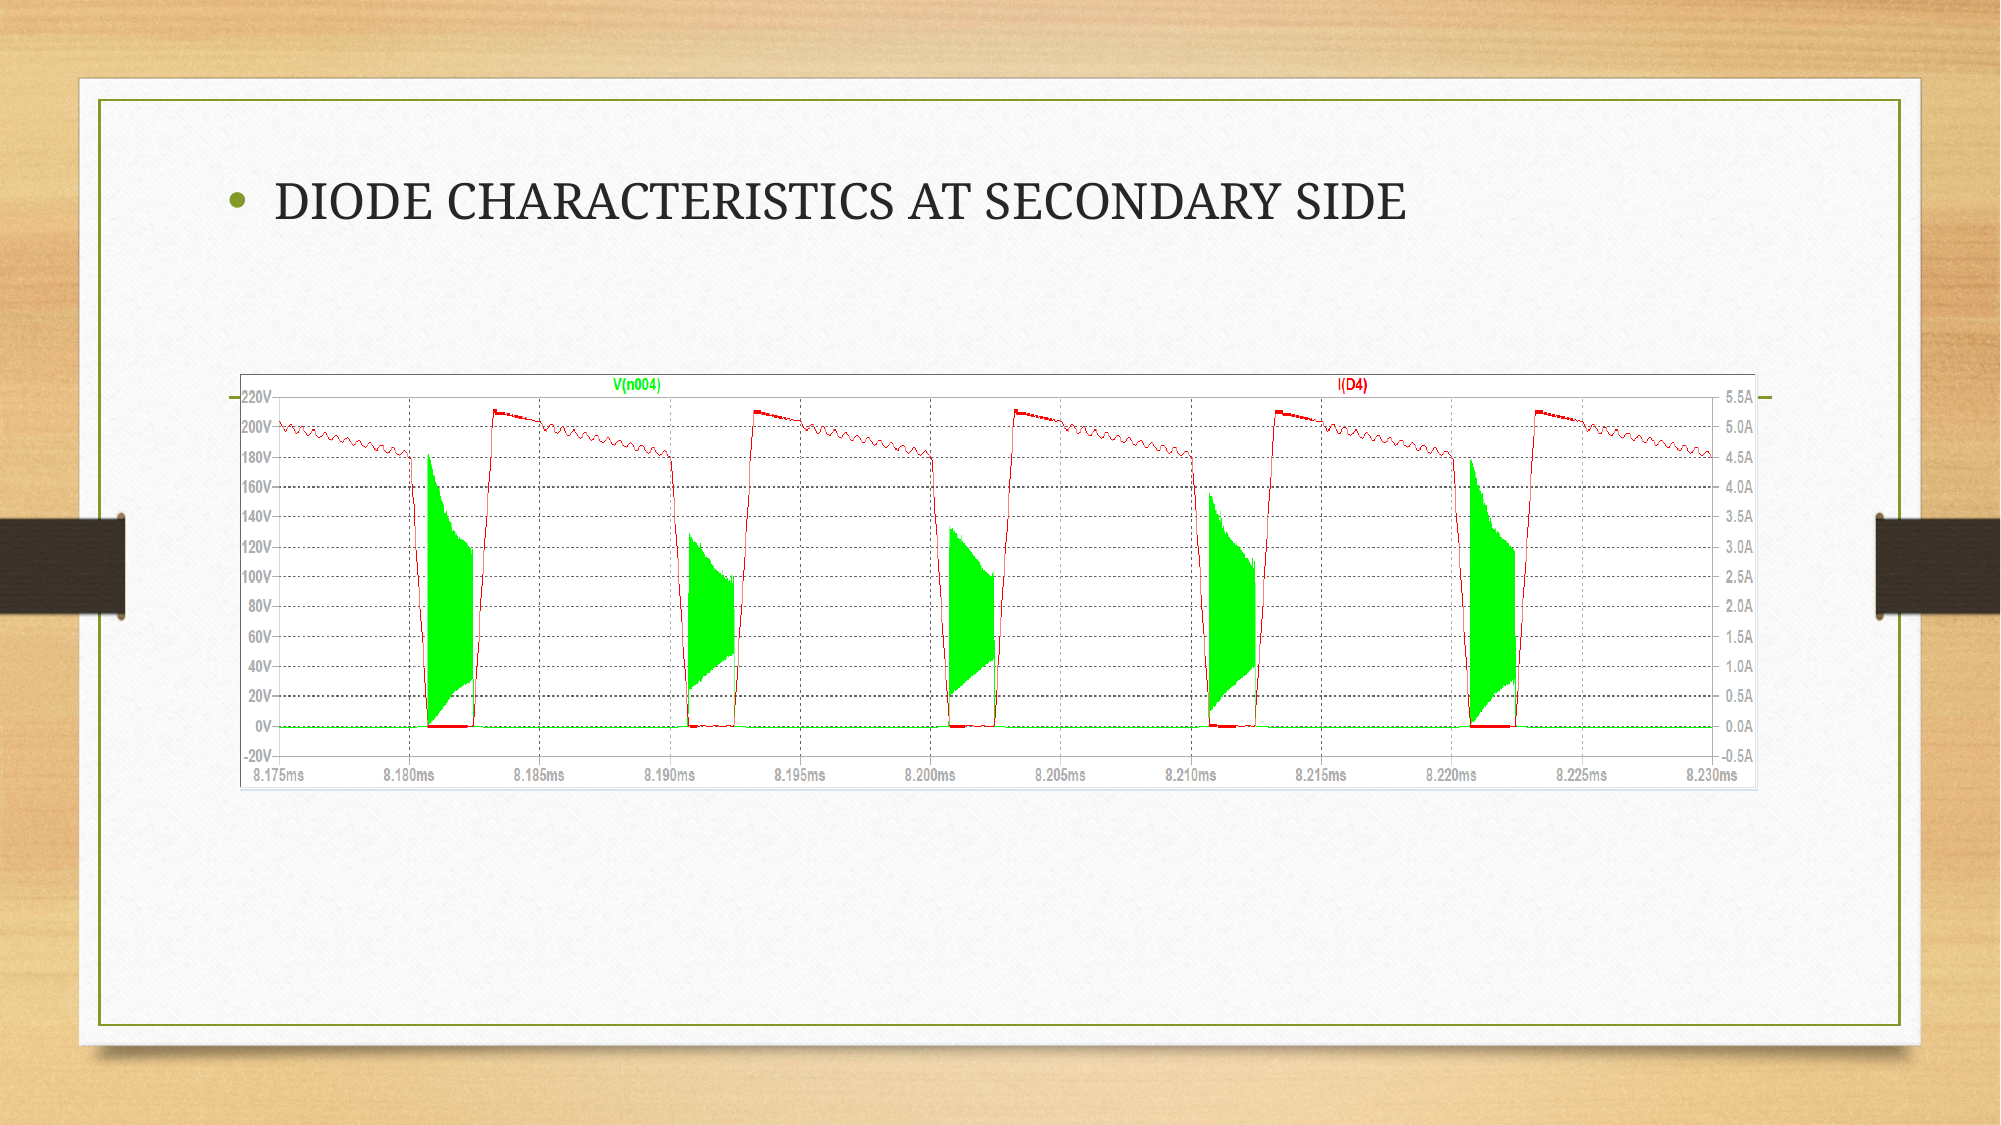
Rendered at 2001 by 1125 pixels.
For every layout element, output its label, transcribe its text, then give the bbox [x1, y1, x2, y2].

picture [0, 0, 2001, 1125]
list DIODE CHARACTERISTICS AT SECONDARY SIDE [212, 161, 1788, 964]
